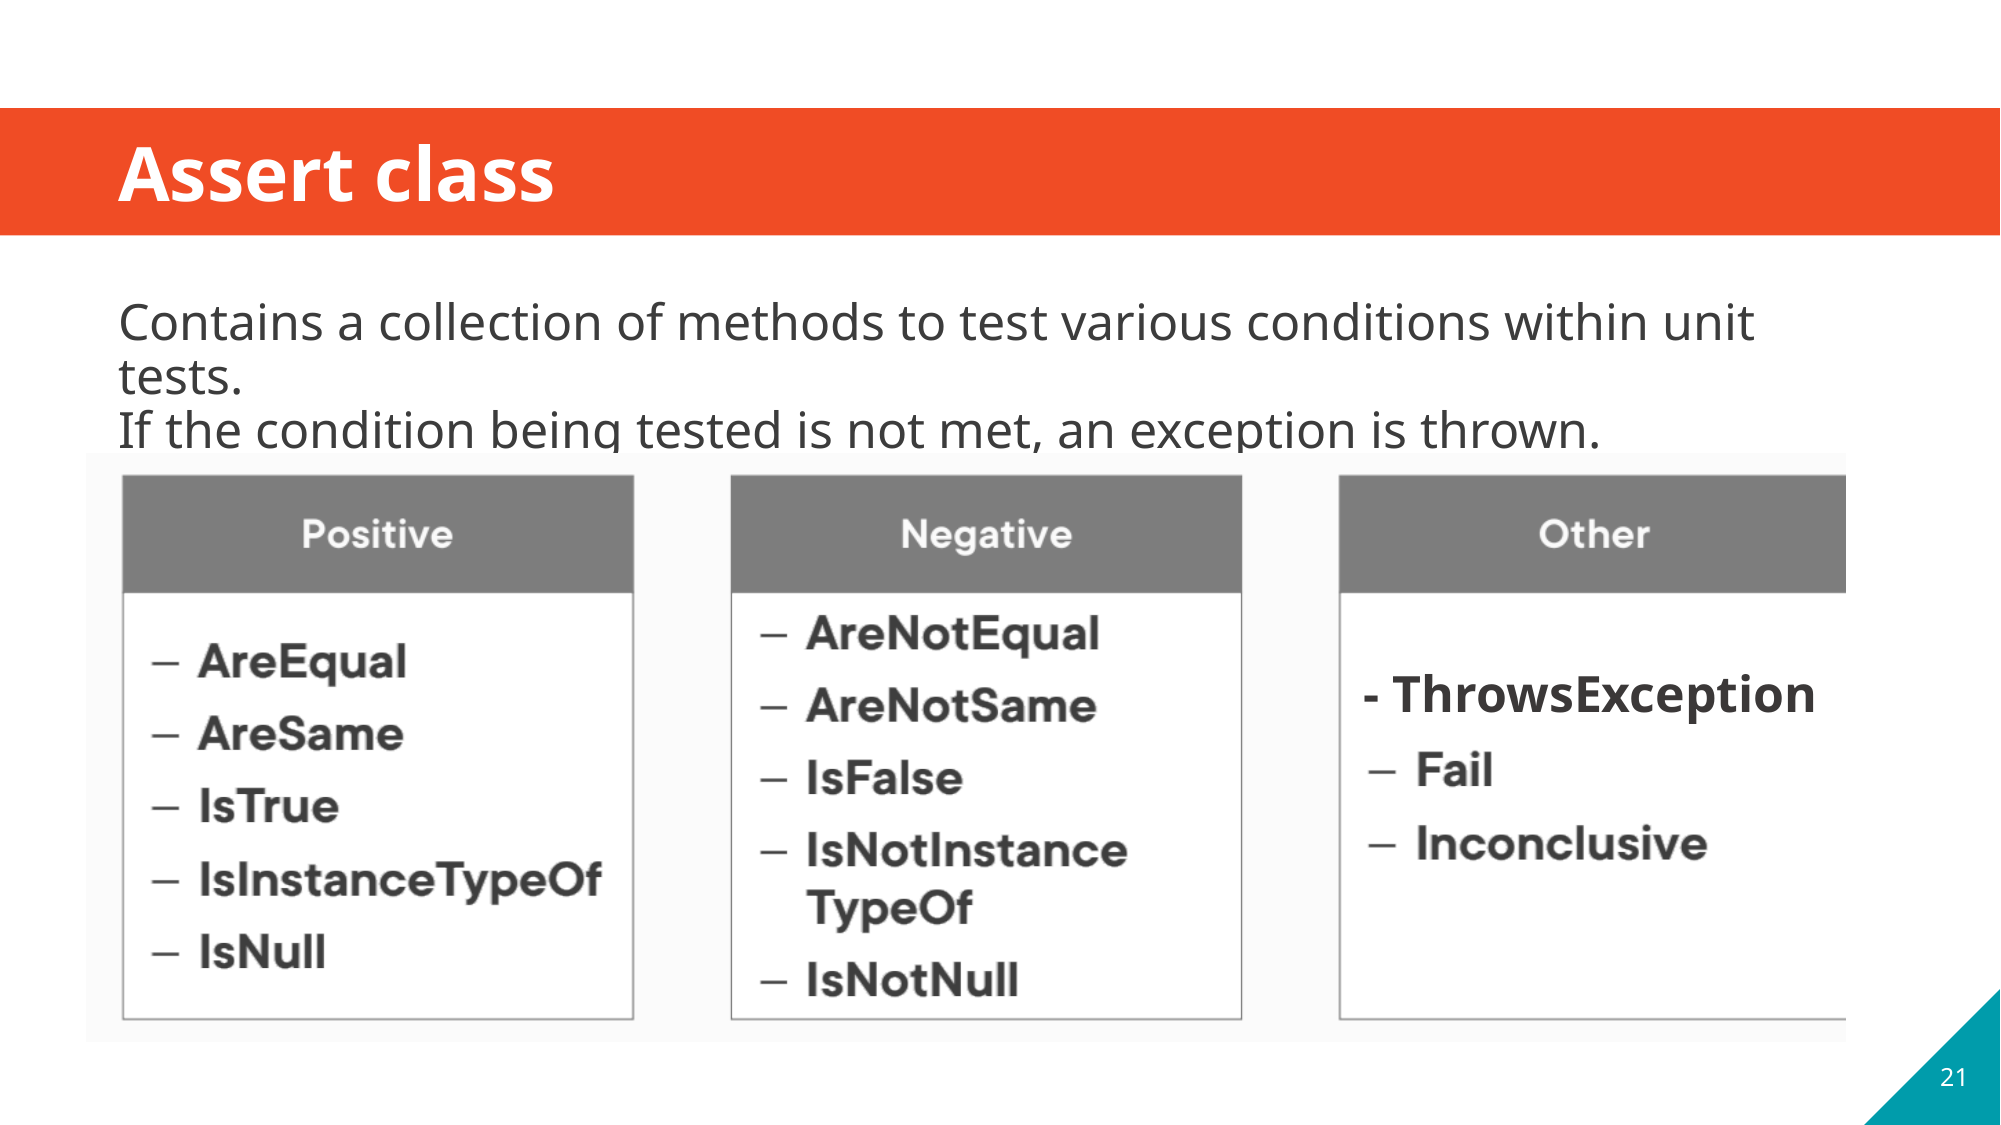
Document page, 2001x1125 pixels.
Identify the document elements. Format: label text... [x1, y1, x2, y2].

list Contains a collection of methods to test various conditions within unit tests. If the condition being tested is not met, an exception is thrown. [0, 237, 2000, 893]
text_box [86, 452, 1846, 1042]
title Assert class [0, 108, 2000, 236]
slide_number 21 [1862, 987, 2000, 1125]
